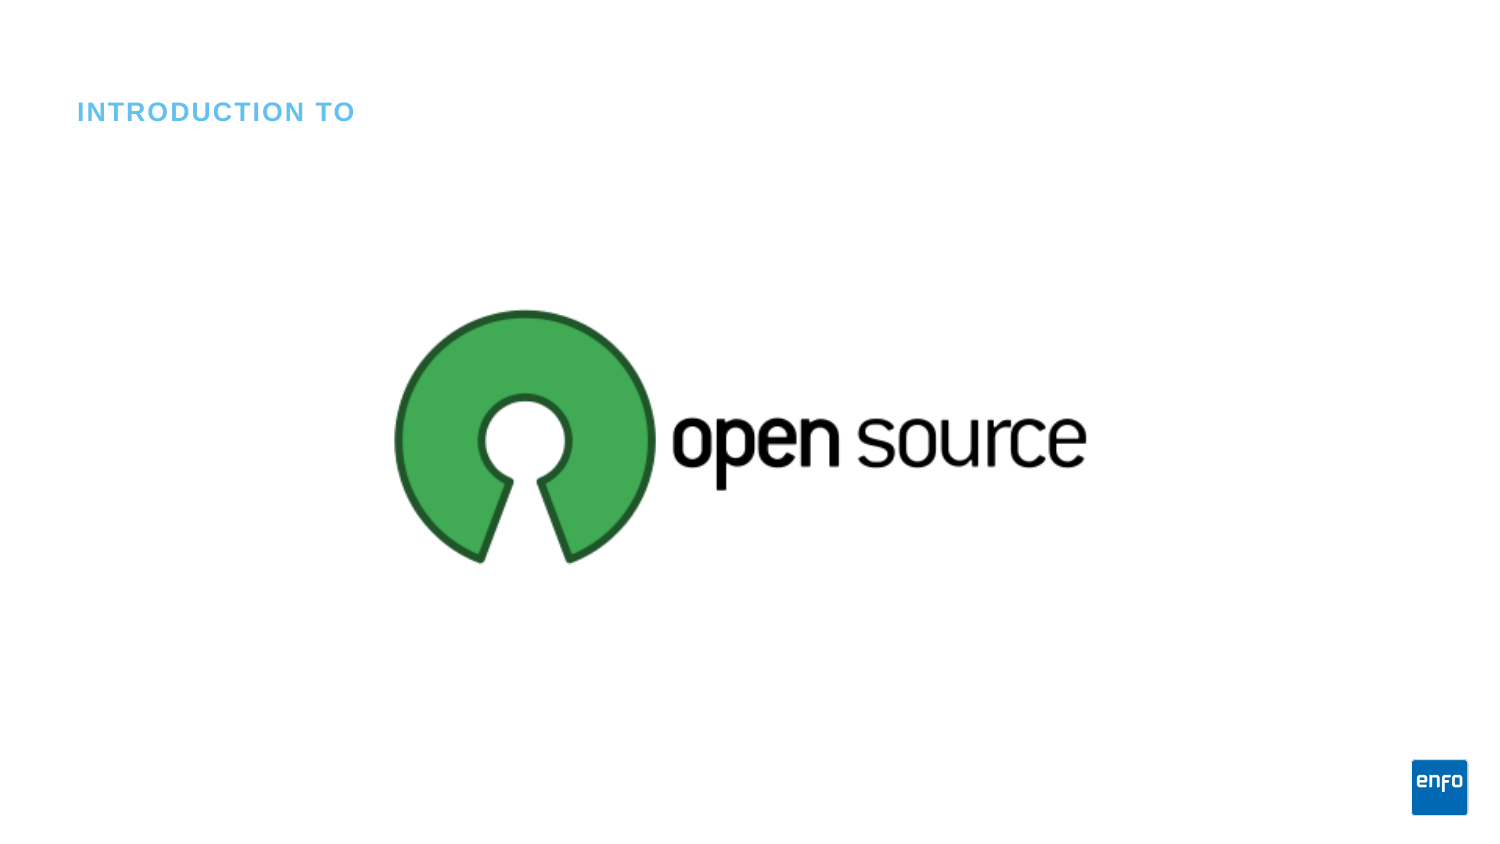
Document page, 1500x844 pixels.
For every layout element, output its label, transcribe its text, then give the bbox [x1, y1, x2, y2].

picture [1406, 753, 1473, 820]
list Introduction to [77, 57, 750, 128]
picture [390, 303, 1102, 575]
